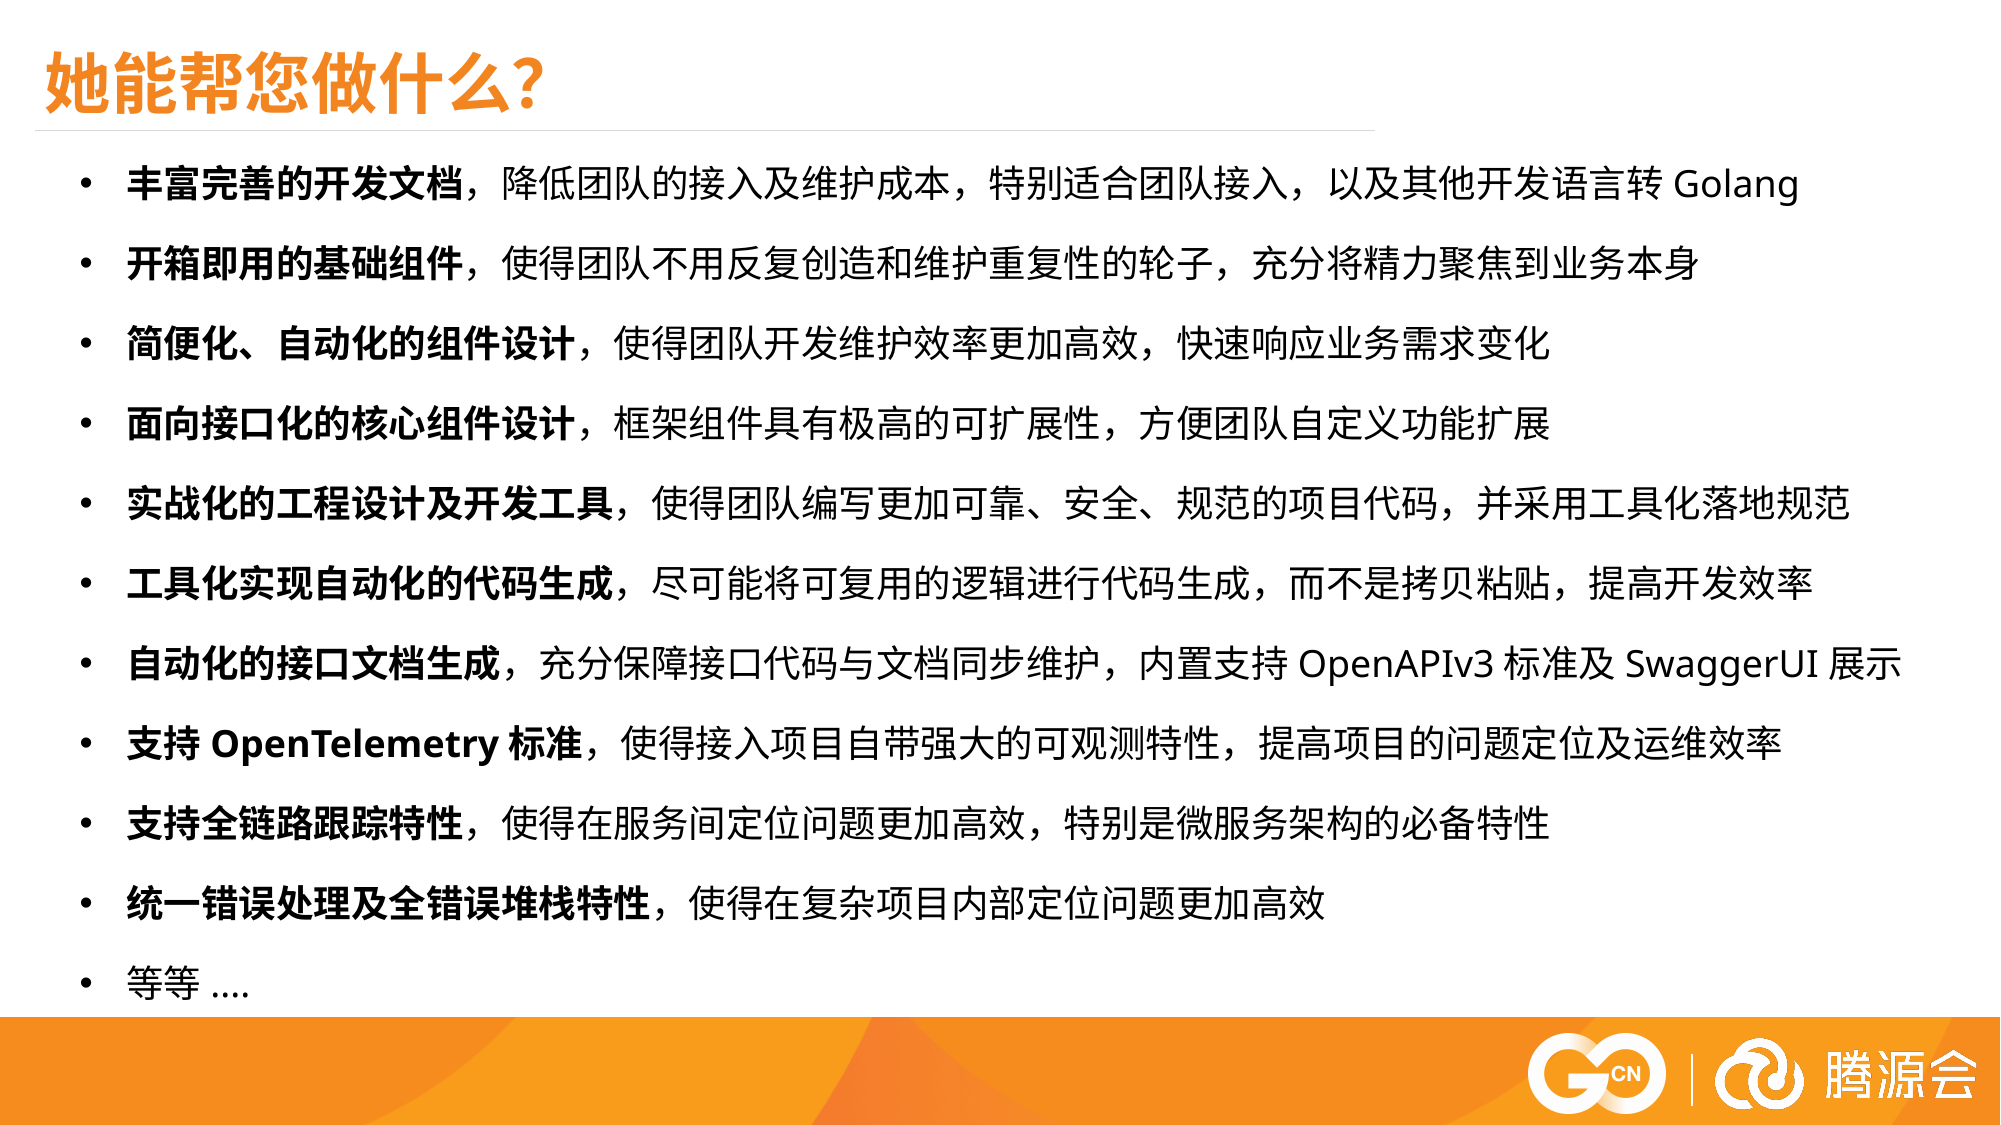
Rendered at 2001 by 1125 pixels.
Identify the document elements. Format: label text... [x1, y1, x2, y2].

picture [0, 969, 2001, 1125]
text_box 丰富完善的开发文档，降低团队的接入及维护成本，特别适合团队接入，以及其他开发语言转Golang 开箱即用的基础组件，使得团队不用反复创造和维护重复性的轮子，充分将精力聚焦到业务本身 简便化、自动化的组件设计，使得团队开发维护效率更加高效，快速响应业务需求变化 面向接口化的核心组件设计，框架组件具有极高的可扩展性，方便团队自定义功能扩展 实战化的工程设计及开发工具，使得团队编写更加可靠、安全、规范的项目代码，并采用工具化落地规范 工具化实现自动化的代码生成，尽可能将可复用的逻辑进行代码生成，而不是拷贝粘贴，提高开发效率 自动化的接口文档生成，充分保障接口代码与文档同步维护，内置支持OpenAPIv3标准及SwaggerUI展示 支持OpenTelemetry标准，使得接入项目自带强大的可观测特性，提高项目的问题定位及运维效率 支持全链路跟踪特性，使得在服务间定位问题更加高效，特别是微服务架构的必备特性 统一错误处理及全错误堆栈特性，使得在复杂项目内部定位问题更加高效 等等.... [64, 130, 2000, 1013]
text_box 她能帮您做什么？ [29, 34, 747, 129]
